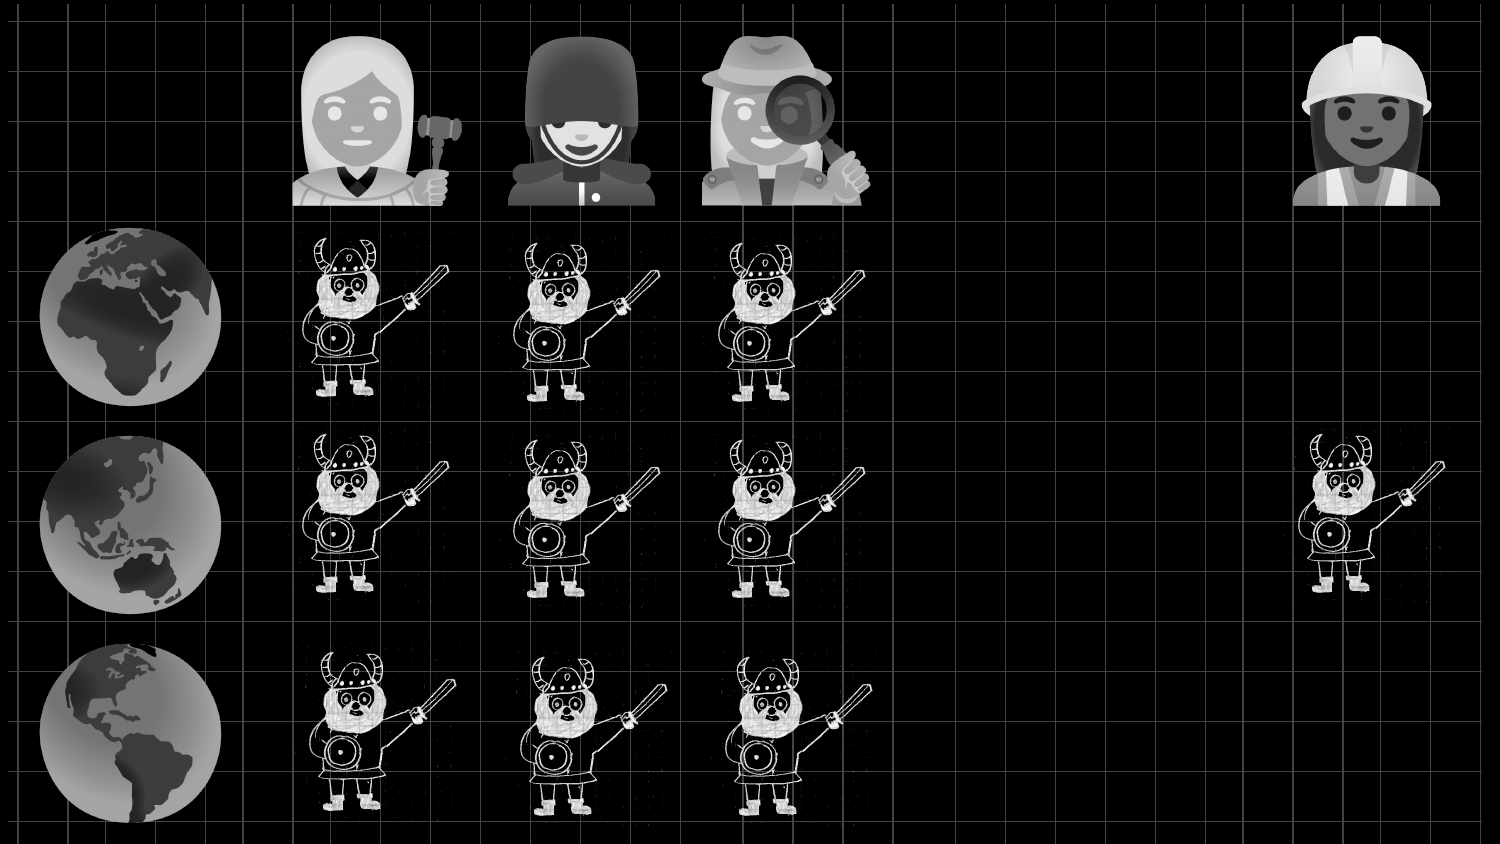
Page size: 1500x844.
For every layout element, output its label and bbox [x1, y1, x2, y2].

picture [696, 30, 877, 211]
picture [1276, 30, 1457, 211]
picture [498, 231, 665, 412]
picture [35, 429, 227, 621]
picture [286, 226, 454, 407]
picture [286, 422, 454, 603]
picture [709, 645, 877, 826]
picture [491, 30, 672, 211]
picture [287, 30, 468, 211]
picture [1283, 422, 1450, 603]
picture [35, 221, 227, 412]
picture [702, 231, 870, 412]
picture [293, 640, 461, 821]
picture [498, 427, 665, 608]
picture [505, 645, 672, 826]
picture [702, 427, 870, 608]
picture [35, 637, 227, 829]
